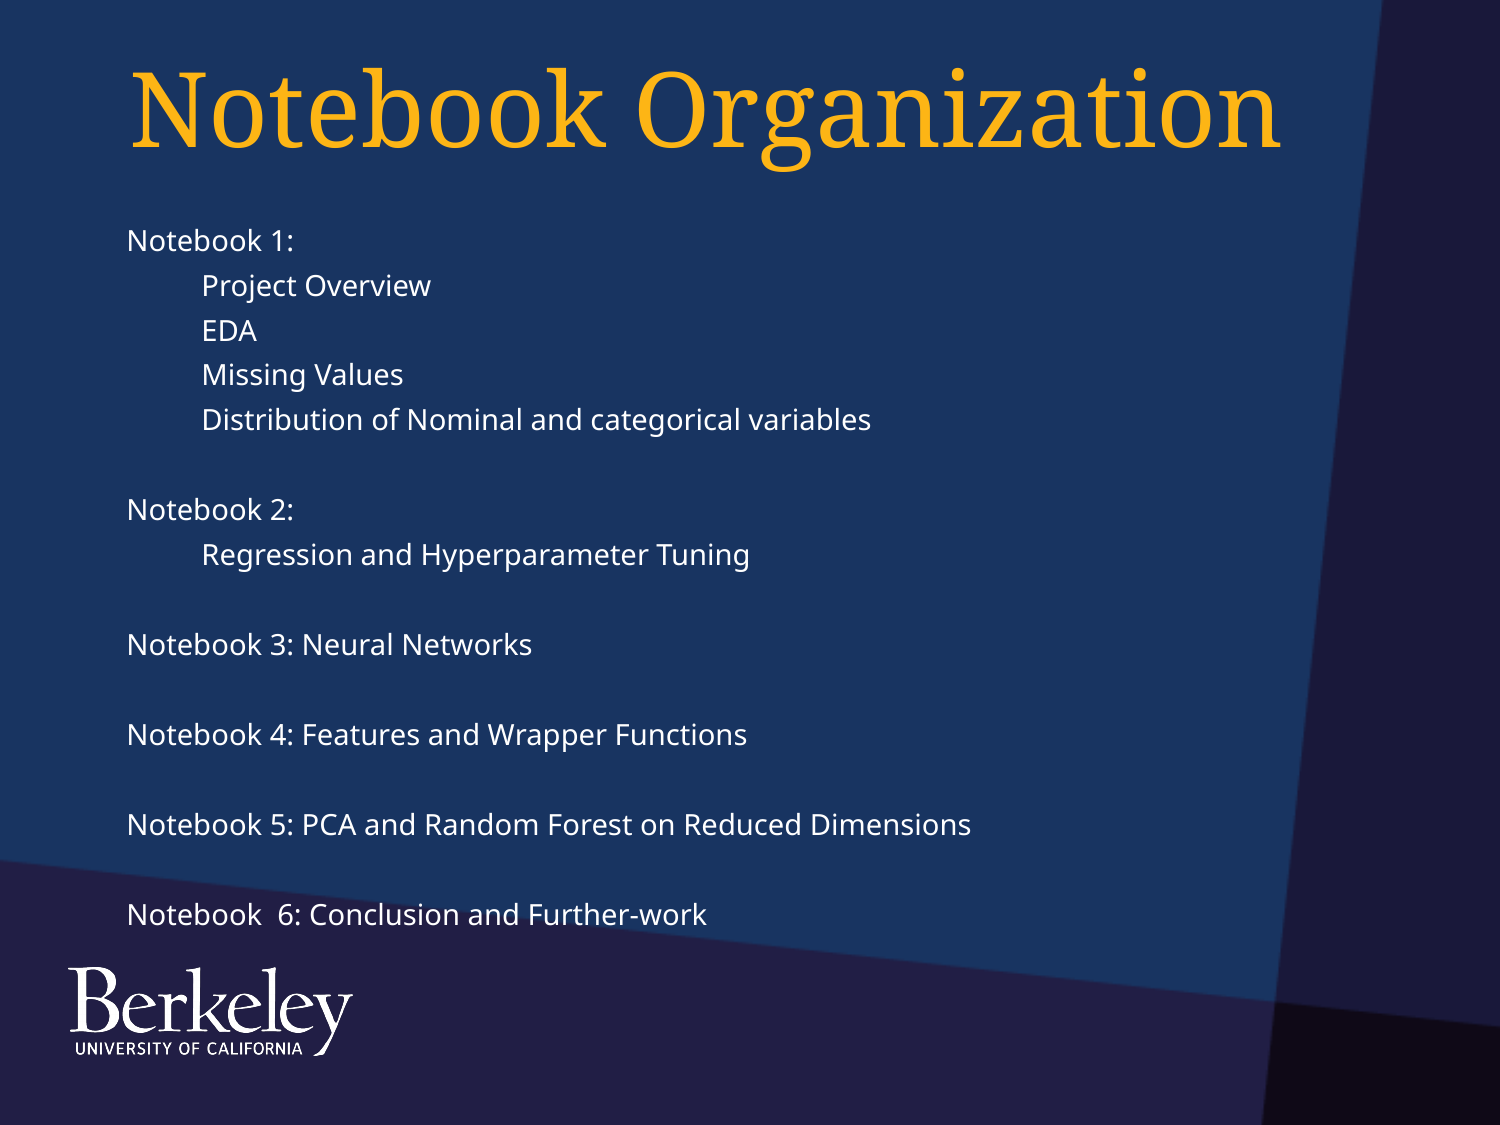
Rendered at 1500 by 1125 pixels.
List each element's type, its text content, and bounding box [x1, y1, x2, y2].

picture [0, 0, 1500, 1125]
subtitle Notebook 1: Project Overview EDA Missing Values Distribution of Nominal and categorical variables Notebook 2: Regression and Hyperparameter Tuning Notebook 3: Neural Networks Notebook 4: Features and Wrapper Functions Notebook 5: PCA and Random Forest on Reduced Dimensions Notebook 6: Conclusion and Further-work [111, 214, 1331, 908]
title Notebook Organization [114, 31, 1329, 180]
